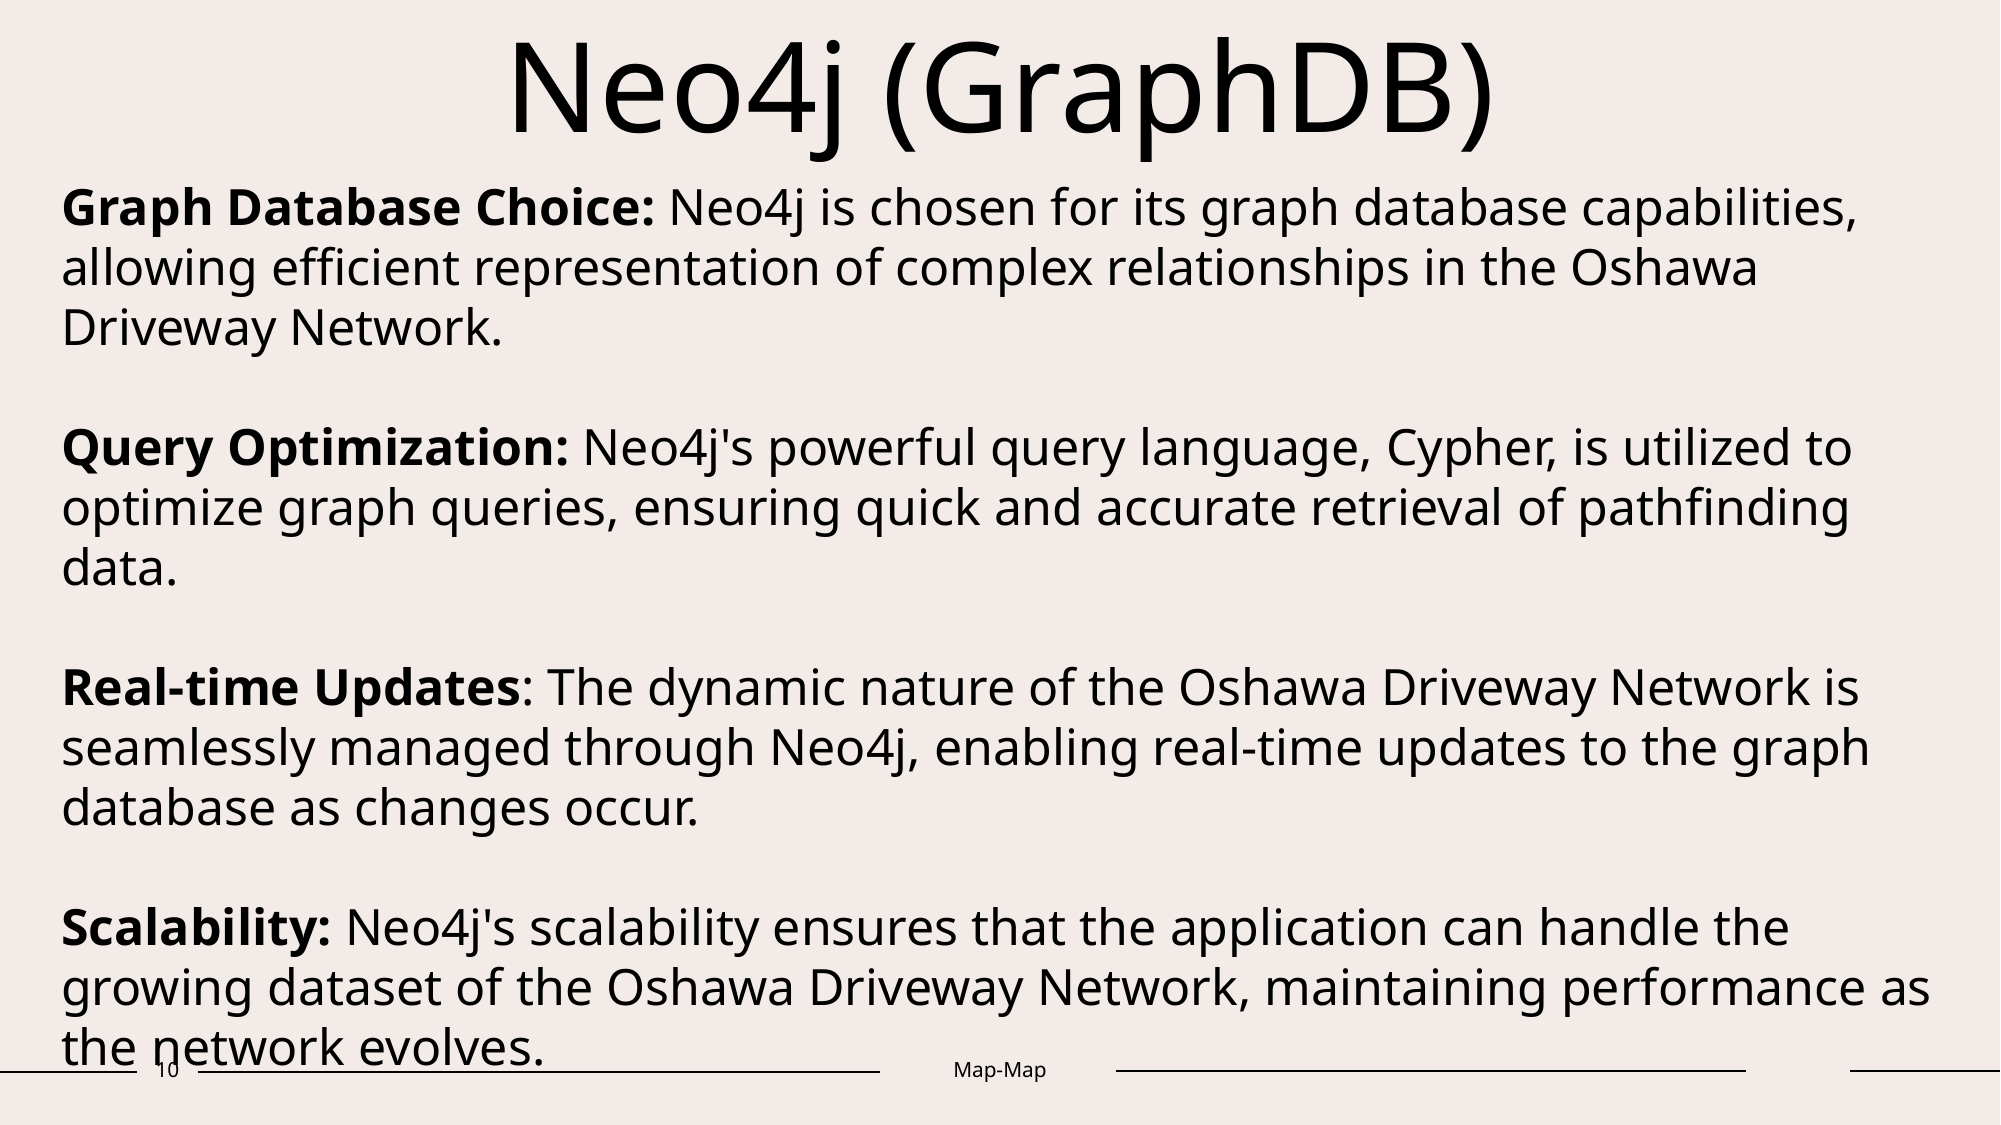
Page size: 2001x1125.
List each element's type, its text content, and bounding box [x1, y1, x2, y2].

title Neo4j (GraphDB) [0, 0, 2000, 204]
text_box Graph Database Choice: Neo4j is chosen for its graph database capabilities, allowing efficient representation of complex relationships in the Oshawa Driveway Network. Query Optimization: Neo4j's powerful query language, Cypher, is utilized to optimize graph queries, ensuring quick and accurate retrieval of pathfinding data. Real-time Updates: The dynamic nature of the Oshawa Driveway Network is seamlessly managed through Neo4j, enabling real-time updates to the graph database as changes occur. Scalability: Neo4j's scalability ensures that the application can handle the growing dataset of the Oshawa Driveway Network, maintaining performance as the network evolves. Graph Visualization Tools: Utilization of Neo4j's visualization tools for developers to analyze and debug the graph structure, aiding in the improvement of pathfinding algorithms. [46, 168, 1954, 1125]
